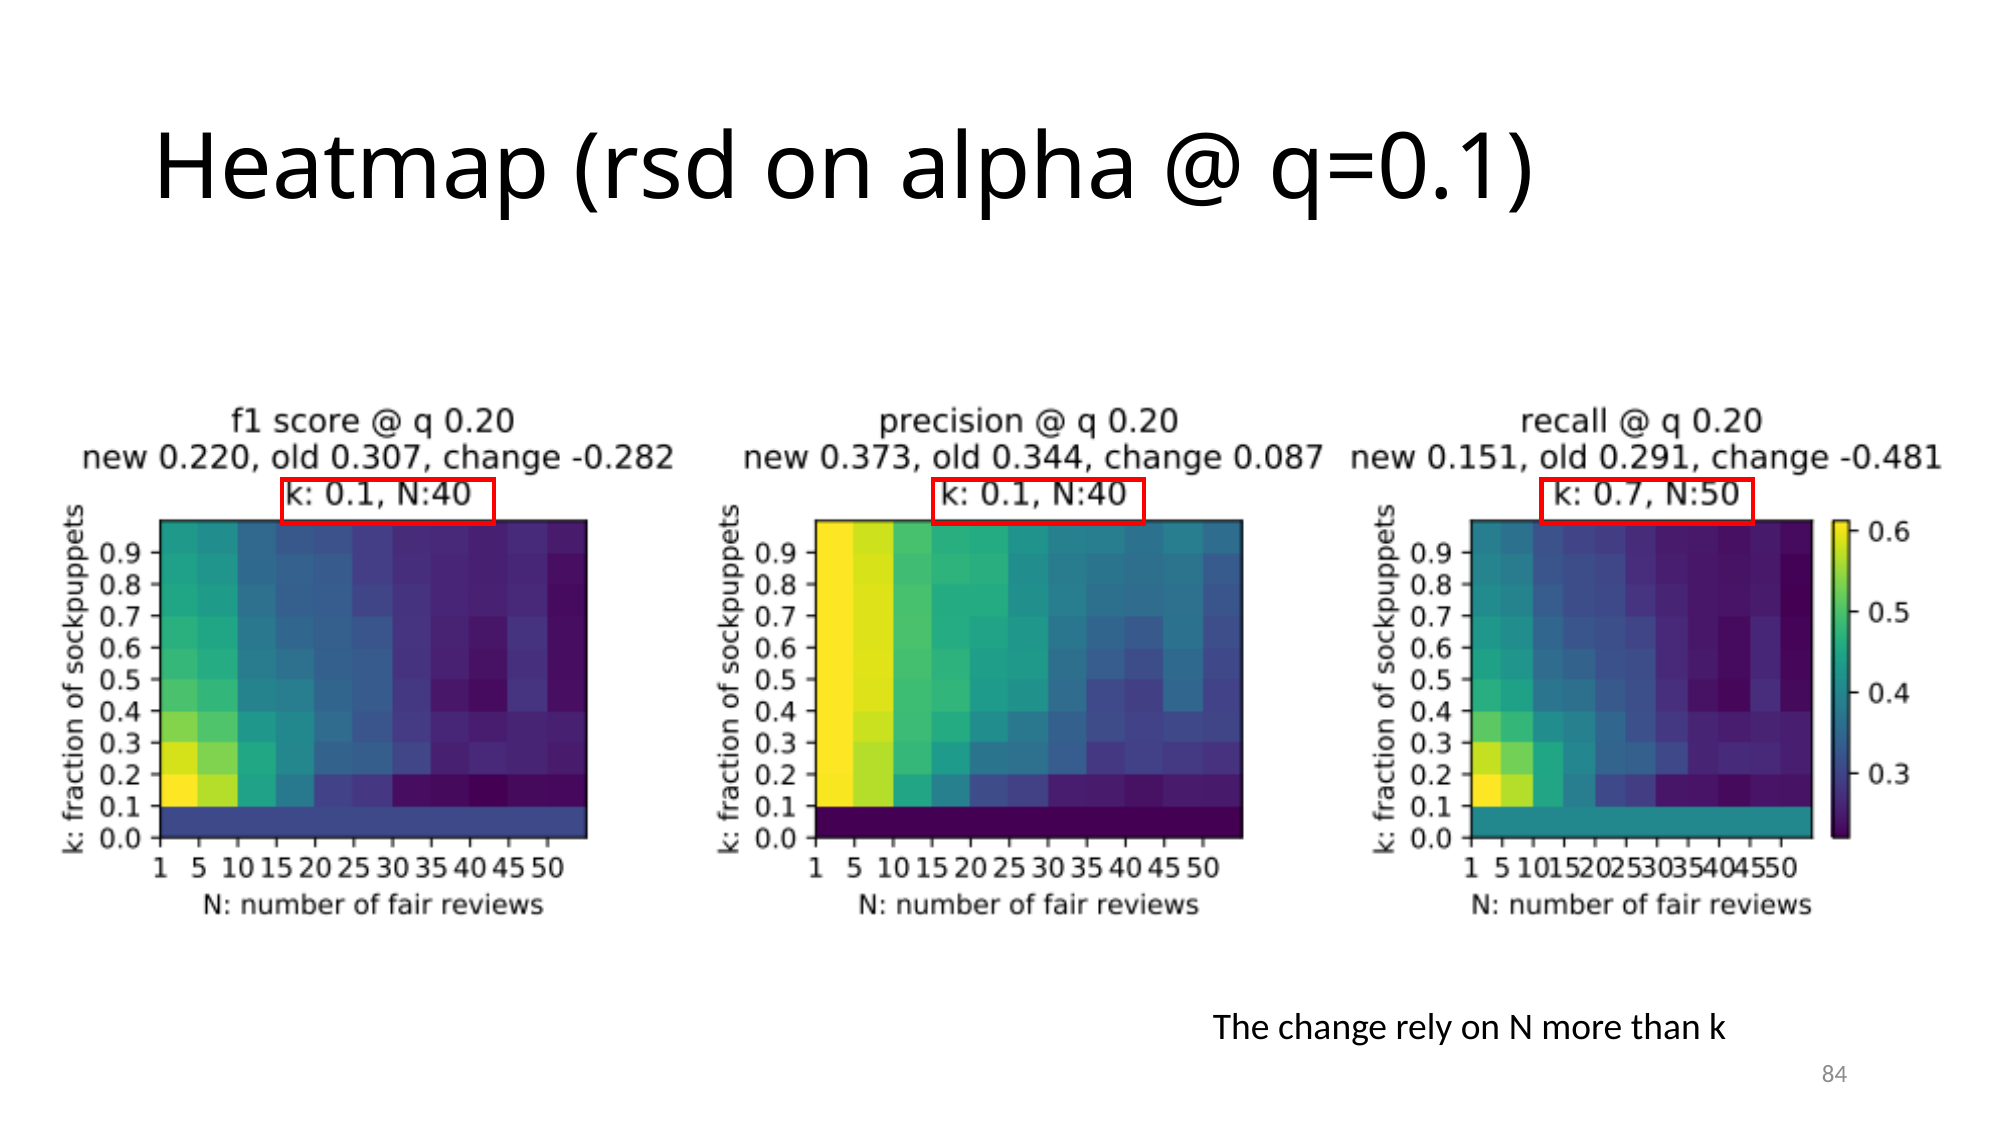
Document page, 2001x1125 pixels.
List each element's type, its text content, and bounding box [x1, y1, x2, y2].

picture [33, 369, 1960, 947]
title Heatmap (rsd on alpha @ q=0.1) [137, 59, 1863, 278]
text_box The change rely on N more than k [1198, 994, 1962, 1055]
slide_number 84 [1412, 1042, 1863, 1103]
